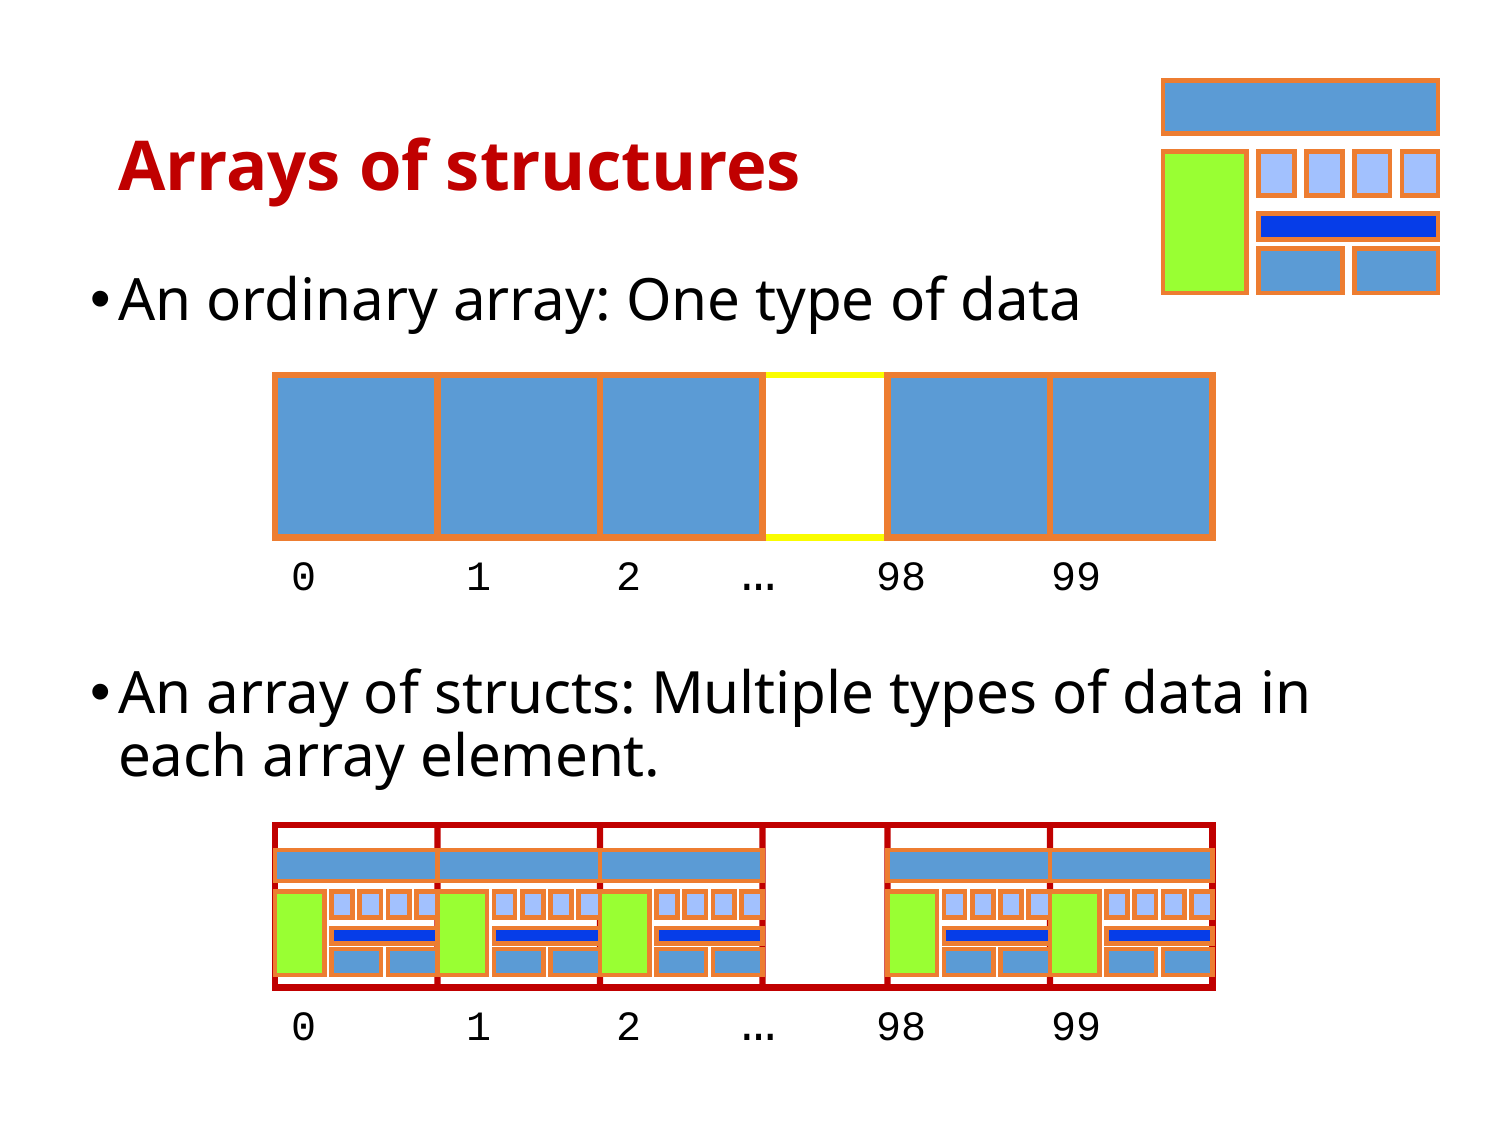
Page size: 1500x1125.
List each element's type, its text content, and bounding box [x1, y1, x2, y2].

list An ordinary array: One type of data An array of structs: Multiple types of data in each array element. [75, 262, 1450, 1050]
title Arrays of structures [103, 59, 1397, 262]
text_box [1162, 80, 1439, 293]
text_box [274, 824, 1213, 1061]
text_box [274, 374, 1213, 611]
